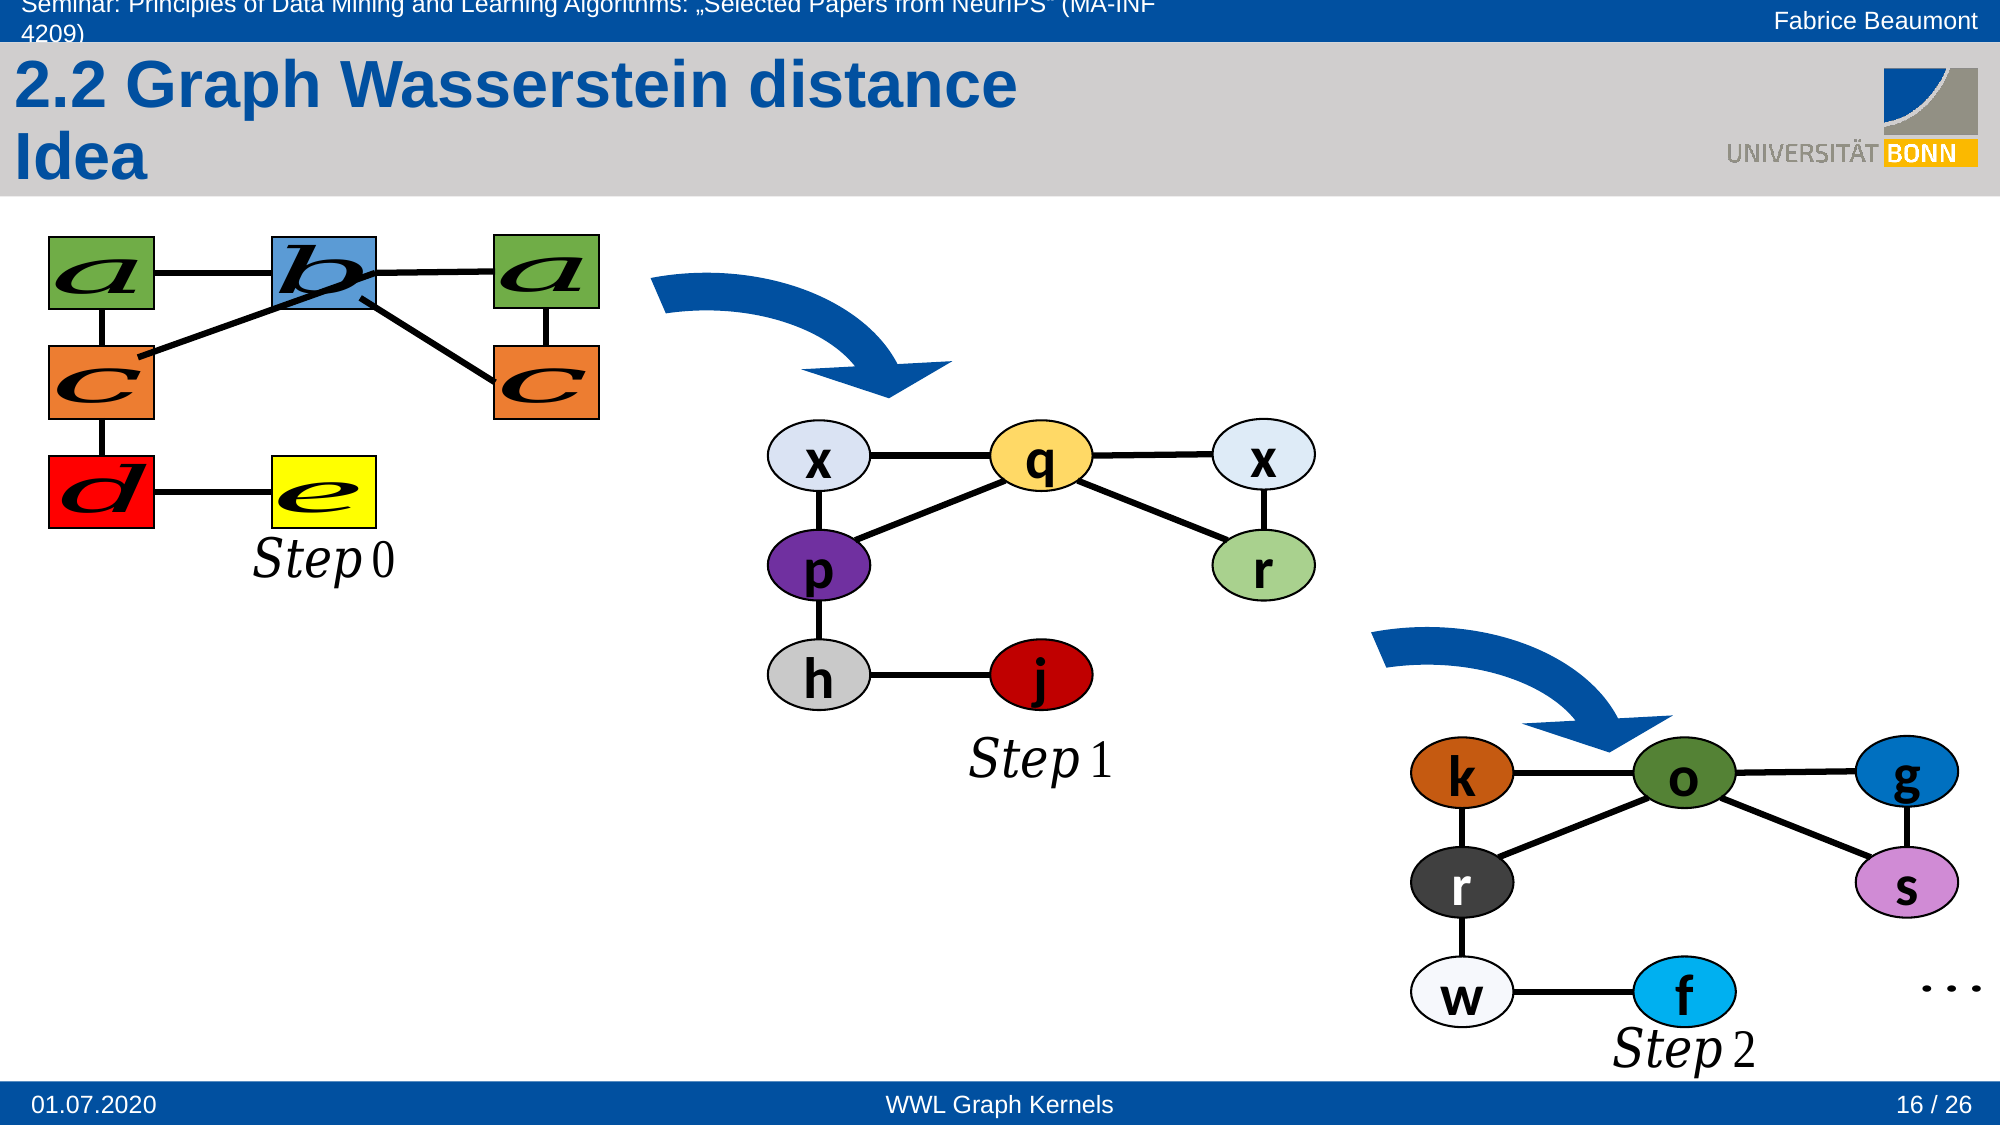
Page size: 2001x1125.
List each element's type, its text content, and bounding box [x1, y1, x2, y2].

list 2.2 Graph Wasserstein distance Idea [0, 42, 1725, 122]
text_box 16 / 26 [1850, 1081, 1988, 1125]
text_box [1411, 735, 1959, 1028]
text_box [1369, 625, 1674, 735]
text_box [50, 236, 598, 528]
text_box [649, 271, 953, 400]
picture [1724, 44, 1978, 187]
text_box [767, 418, 1315, 710]
